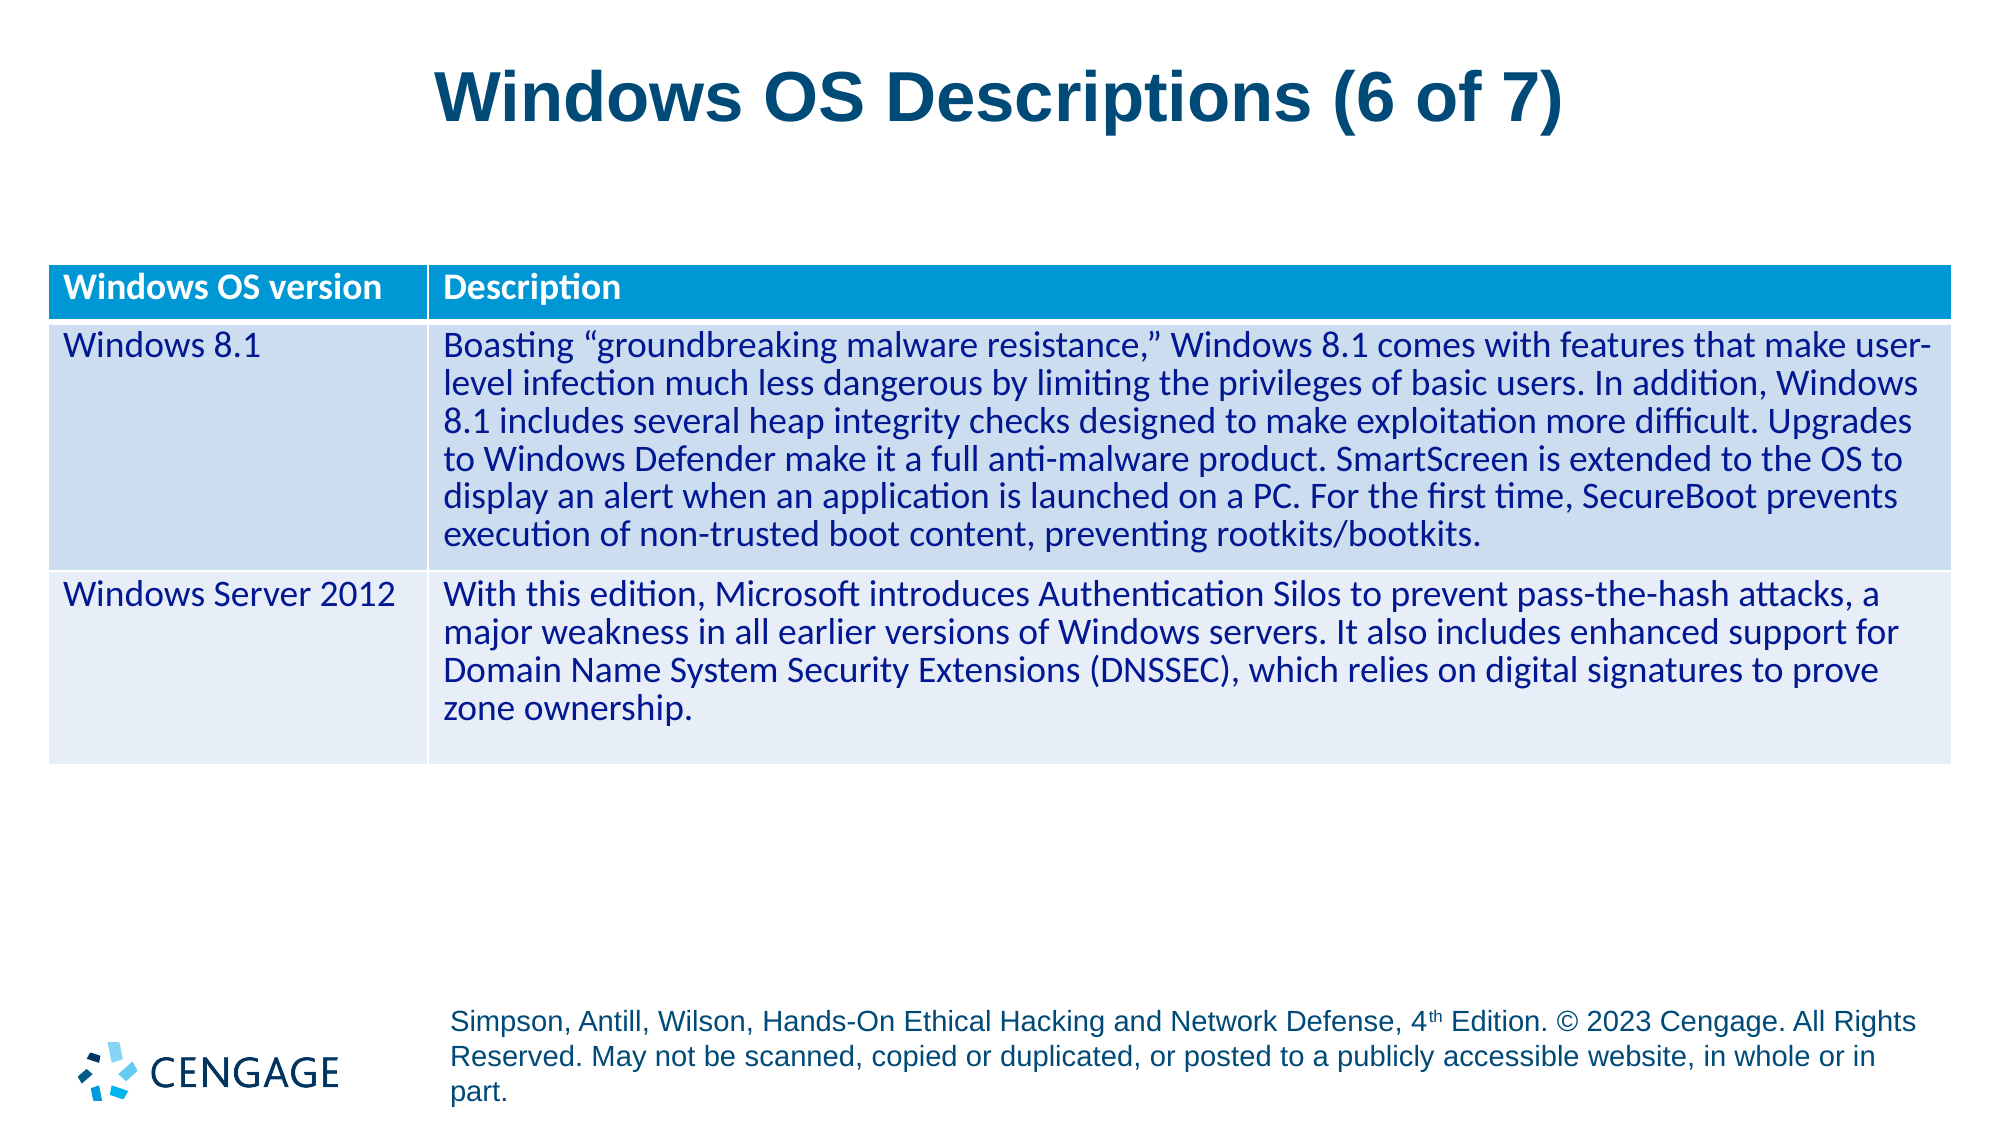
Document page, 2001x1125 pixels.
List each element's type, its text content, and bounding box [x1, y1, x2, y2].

table_cell Boasting “groundbreaking malware resistance,” Windows 8.1 comes with features that make user-level infection much less dangerous by limiting the privileges of basic users. In addition, Windows 8.1 includes several heap integrity checks designed to make exploitation more difficult. Upgrades to Windows Defender make it a full anti-malware product. SmartScreen is extended to the OS to display an alert when an application is launched on a PC. For the first time, SecureBoot prevents execution of non-trusted boot content, preventing rootkits/bootkits. [429, 325, 1951, 570]
table_header Windows OS version [49, 265, 427, 319]
table_cell Windows 8.1 [49, 325, 427, 570]
table_cell With this edition, Microsoft introduces Authentication Silos to prevent pass-the-hash attacks, a major weakness in all earlier versions of Windows servers. It also includes enhanced support for Domain Name System Security Extensions (DNSSEC), which relies on digital signatures to prove zone ownership. [429, 572, 1951, 764]
title Windows OS Descriptions (6 of 7) [137, 59, 1863, 171]
picture [78, 1042, 338, 1101]
table_header Description [429, 265, 1951, 319]
table_cell Windows Server 2012 [49, 572, 427, 764]
